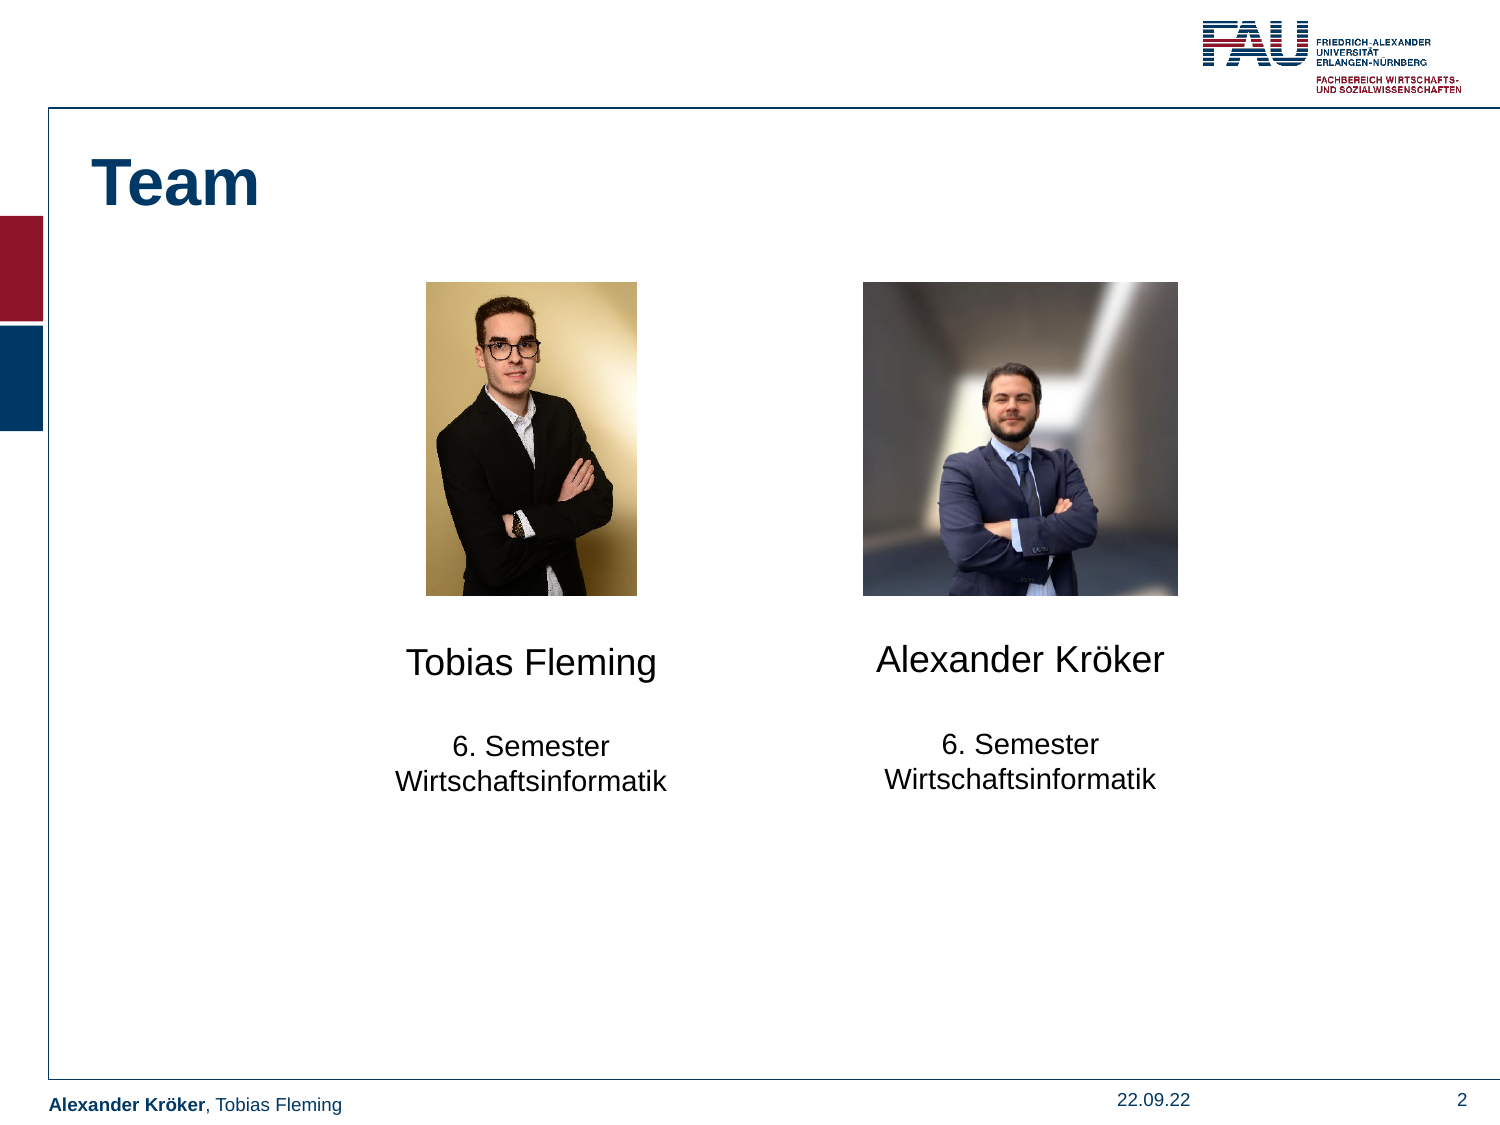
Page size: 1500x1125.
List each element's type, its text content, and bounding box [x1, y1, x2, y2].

text_box Alexander Kröker 6. Semester Wirtschaftsinformatik [856, 627, 1185, 803]
picture [426, 281, 637, 596]
picture [863, 282, 1178, 596]
picture [1203, 21, 1461, 93]
footer Alexander Kröker, Tobias Fleming [48, 1092, 1053, 1125]
text_box Tobias Fleming 6. Semester Wirtschaftsinformatik [367, 629, 696, 805]
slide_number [1117, 1087, 1295, 1119]
list Team [91, 139, 1461, 1054]
slide_number 2 [1349, 1087, 1468, 1119]
